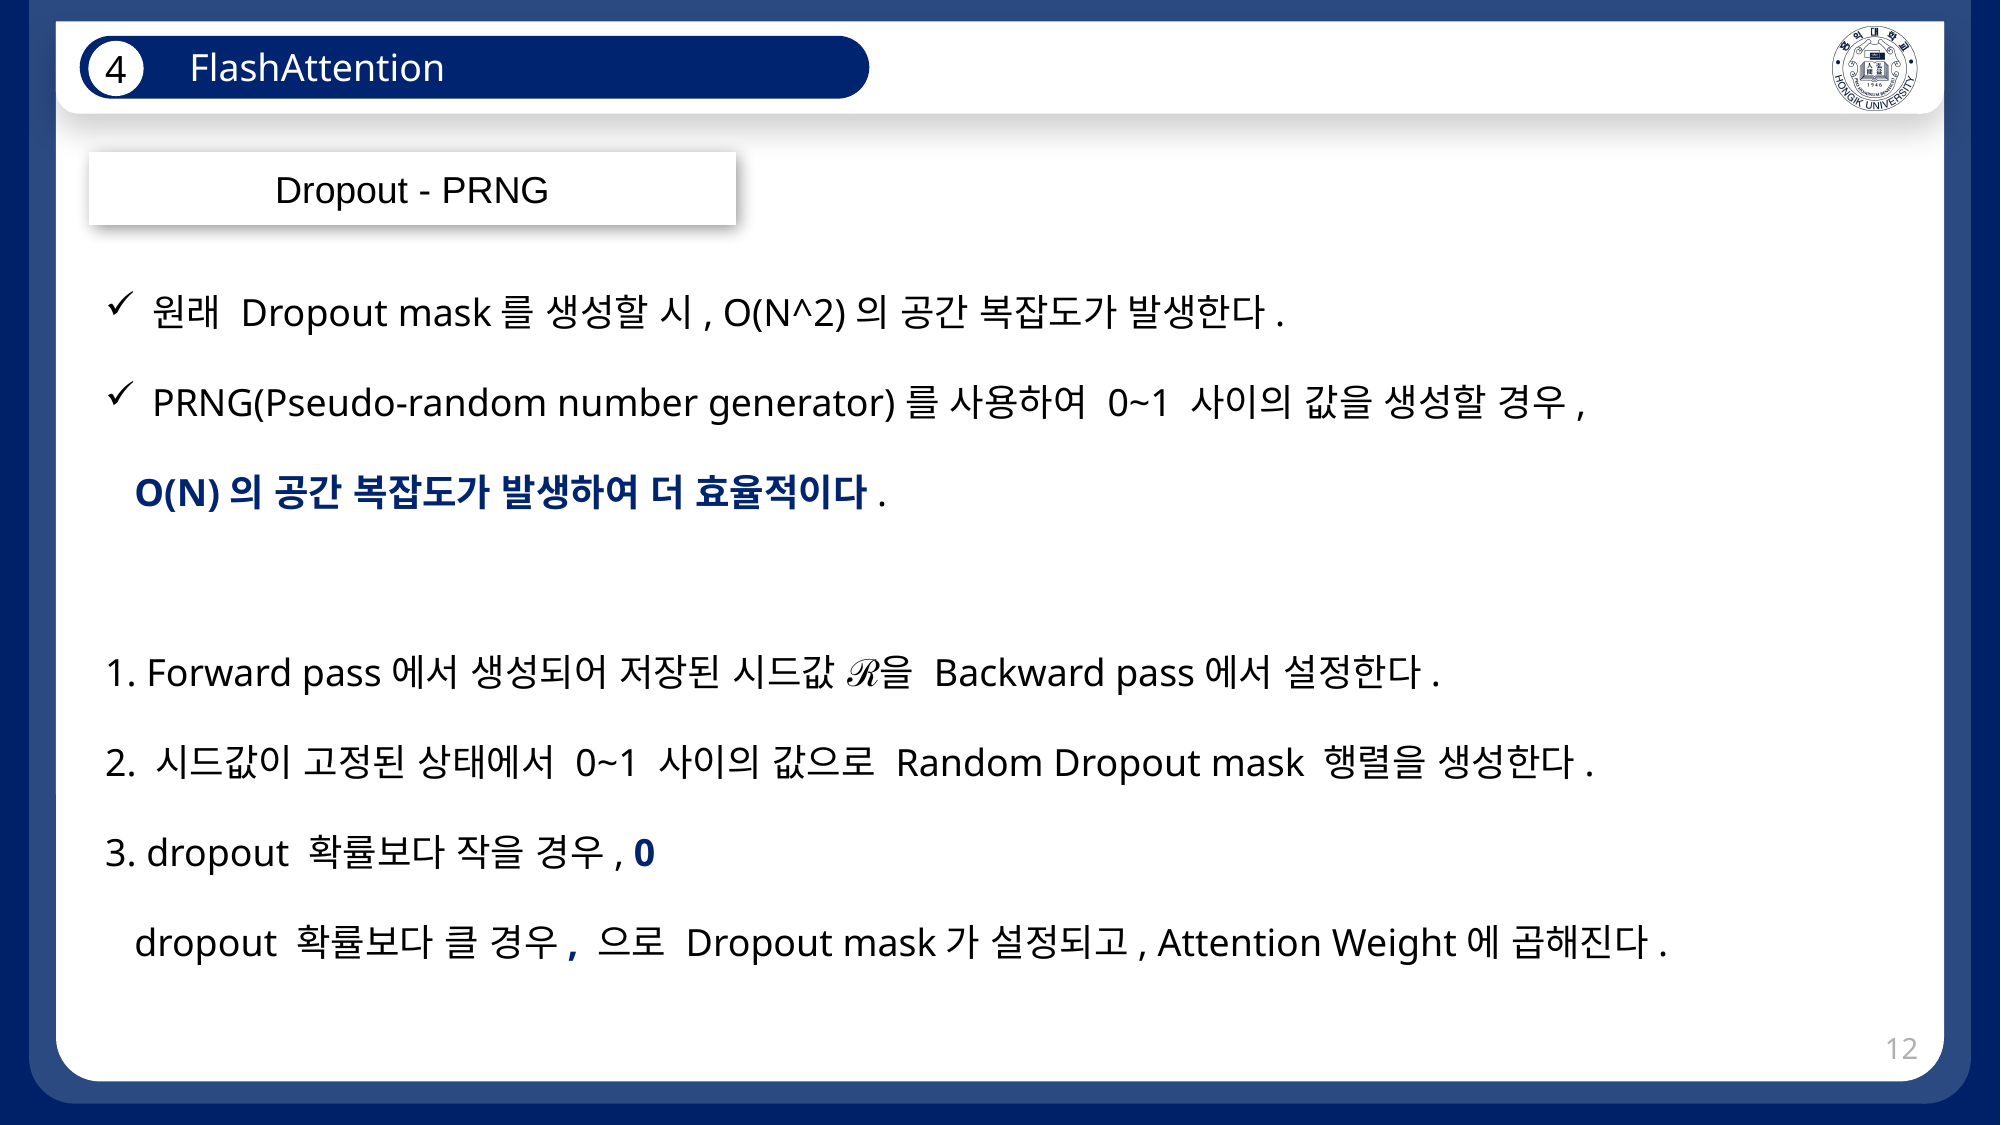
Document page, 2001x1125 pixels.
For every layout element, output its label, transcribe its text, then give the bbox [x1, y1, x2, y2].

text_box Dropout - PRNG [89, 152, 736, 225]
picture [1805, 0, 1943, 136]
text_box FlashAttention [174, 37, 680, 97]
slide_number 11 [1453, 1020, 1934, 1081]
text_box 4 [90, 38, 142, 99]
